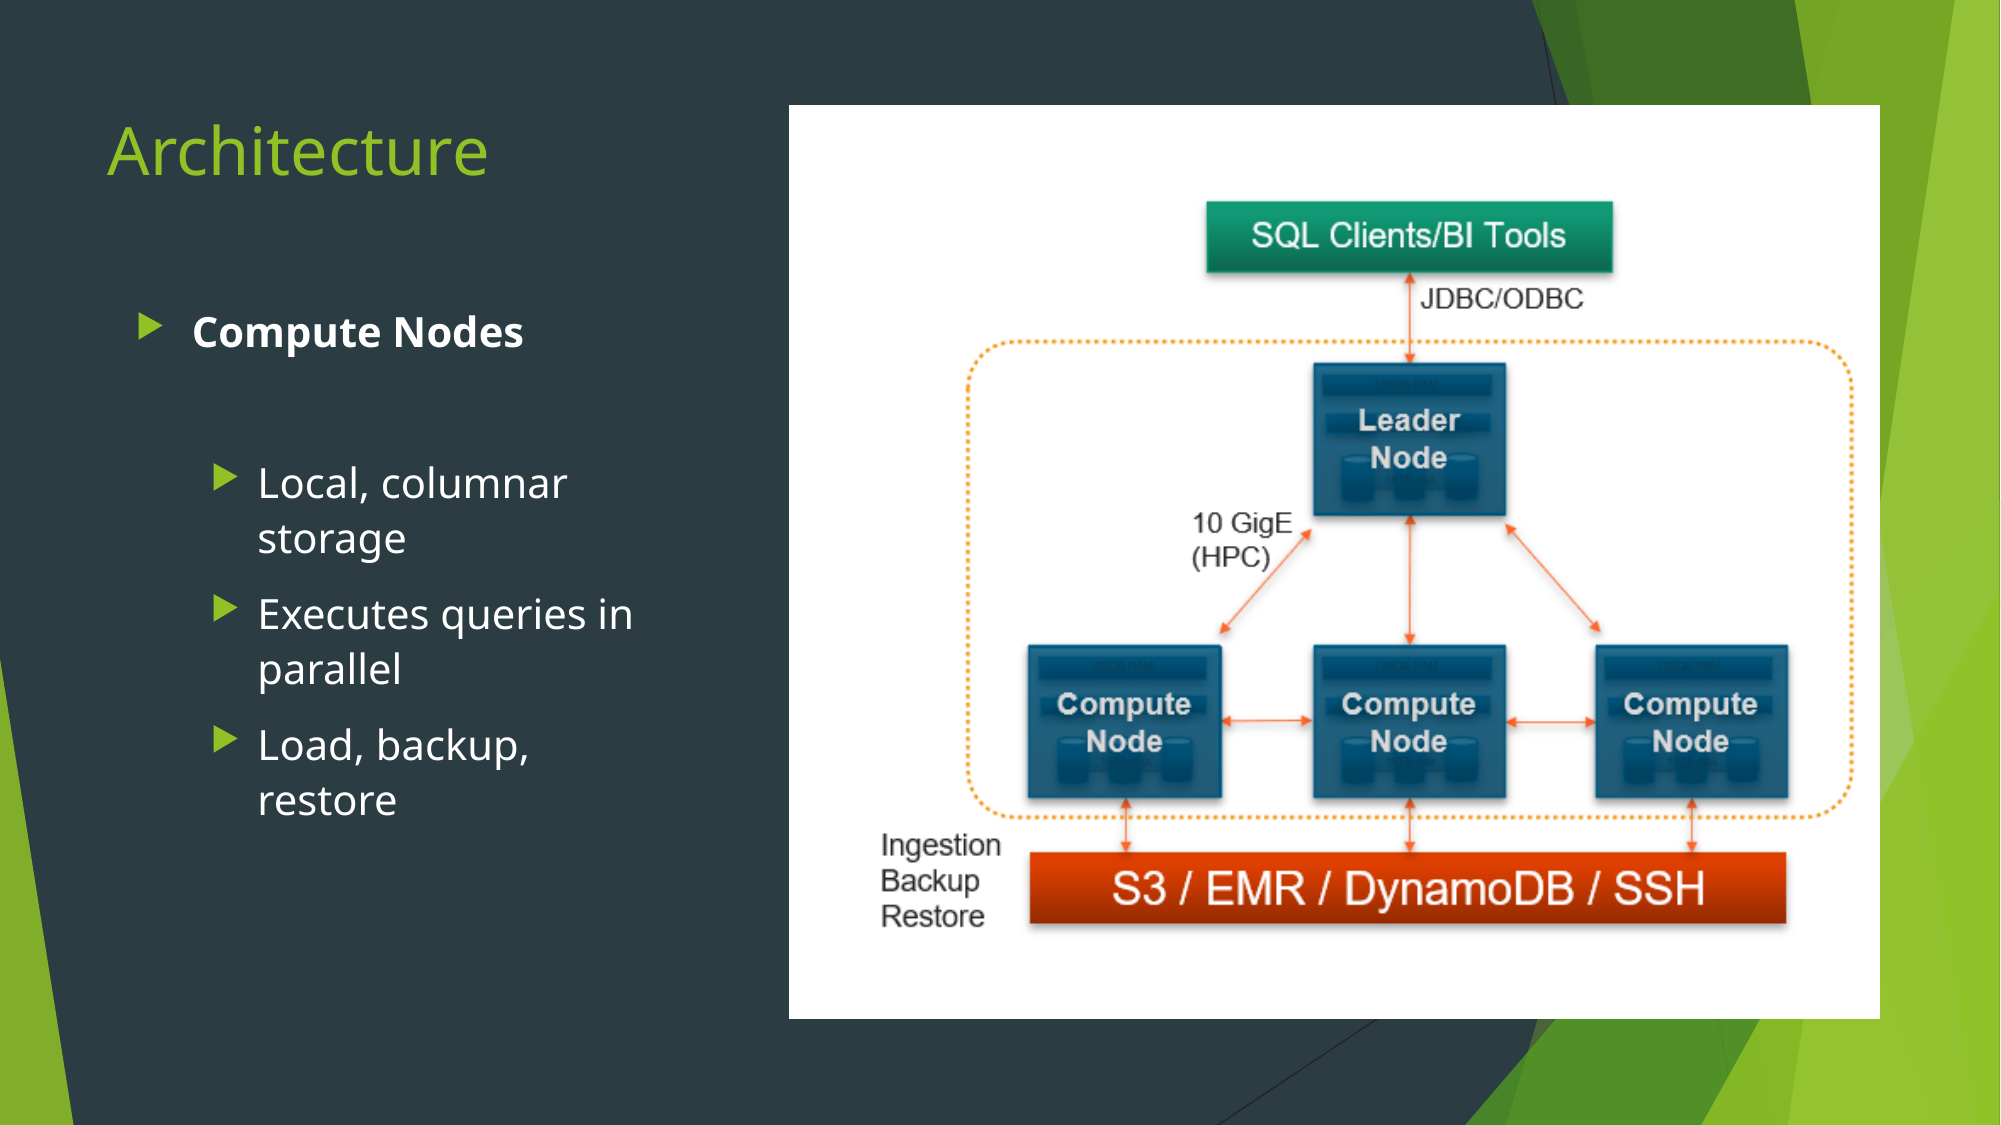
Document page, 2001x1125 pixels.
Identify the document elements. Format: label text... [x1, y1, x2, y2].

title Architecture [92, 101, 609, 344]
list Compute Nodes Local, columnar storage Executes queries in parallel Load, backup, restore [120, 292, 674, 943]
picture [788, 104, 1880, 1020]
